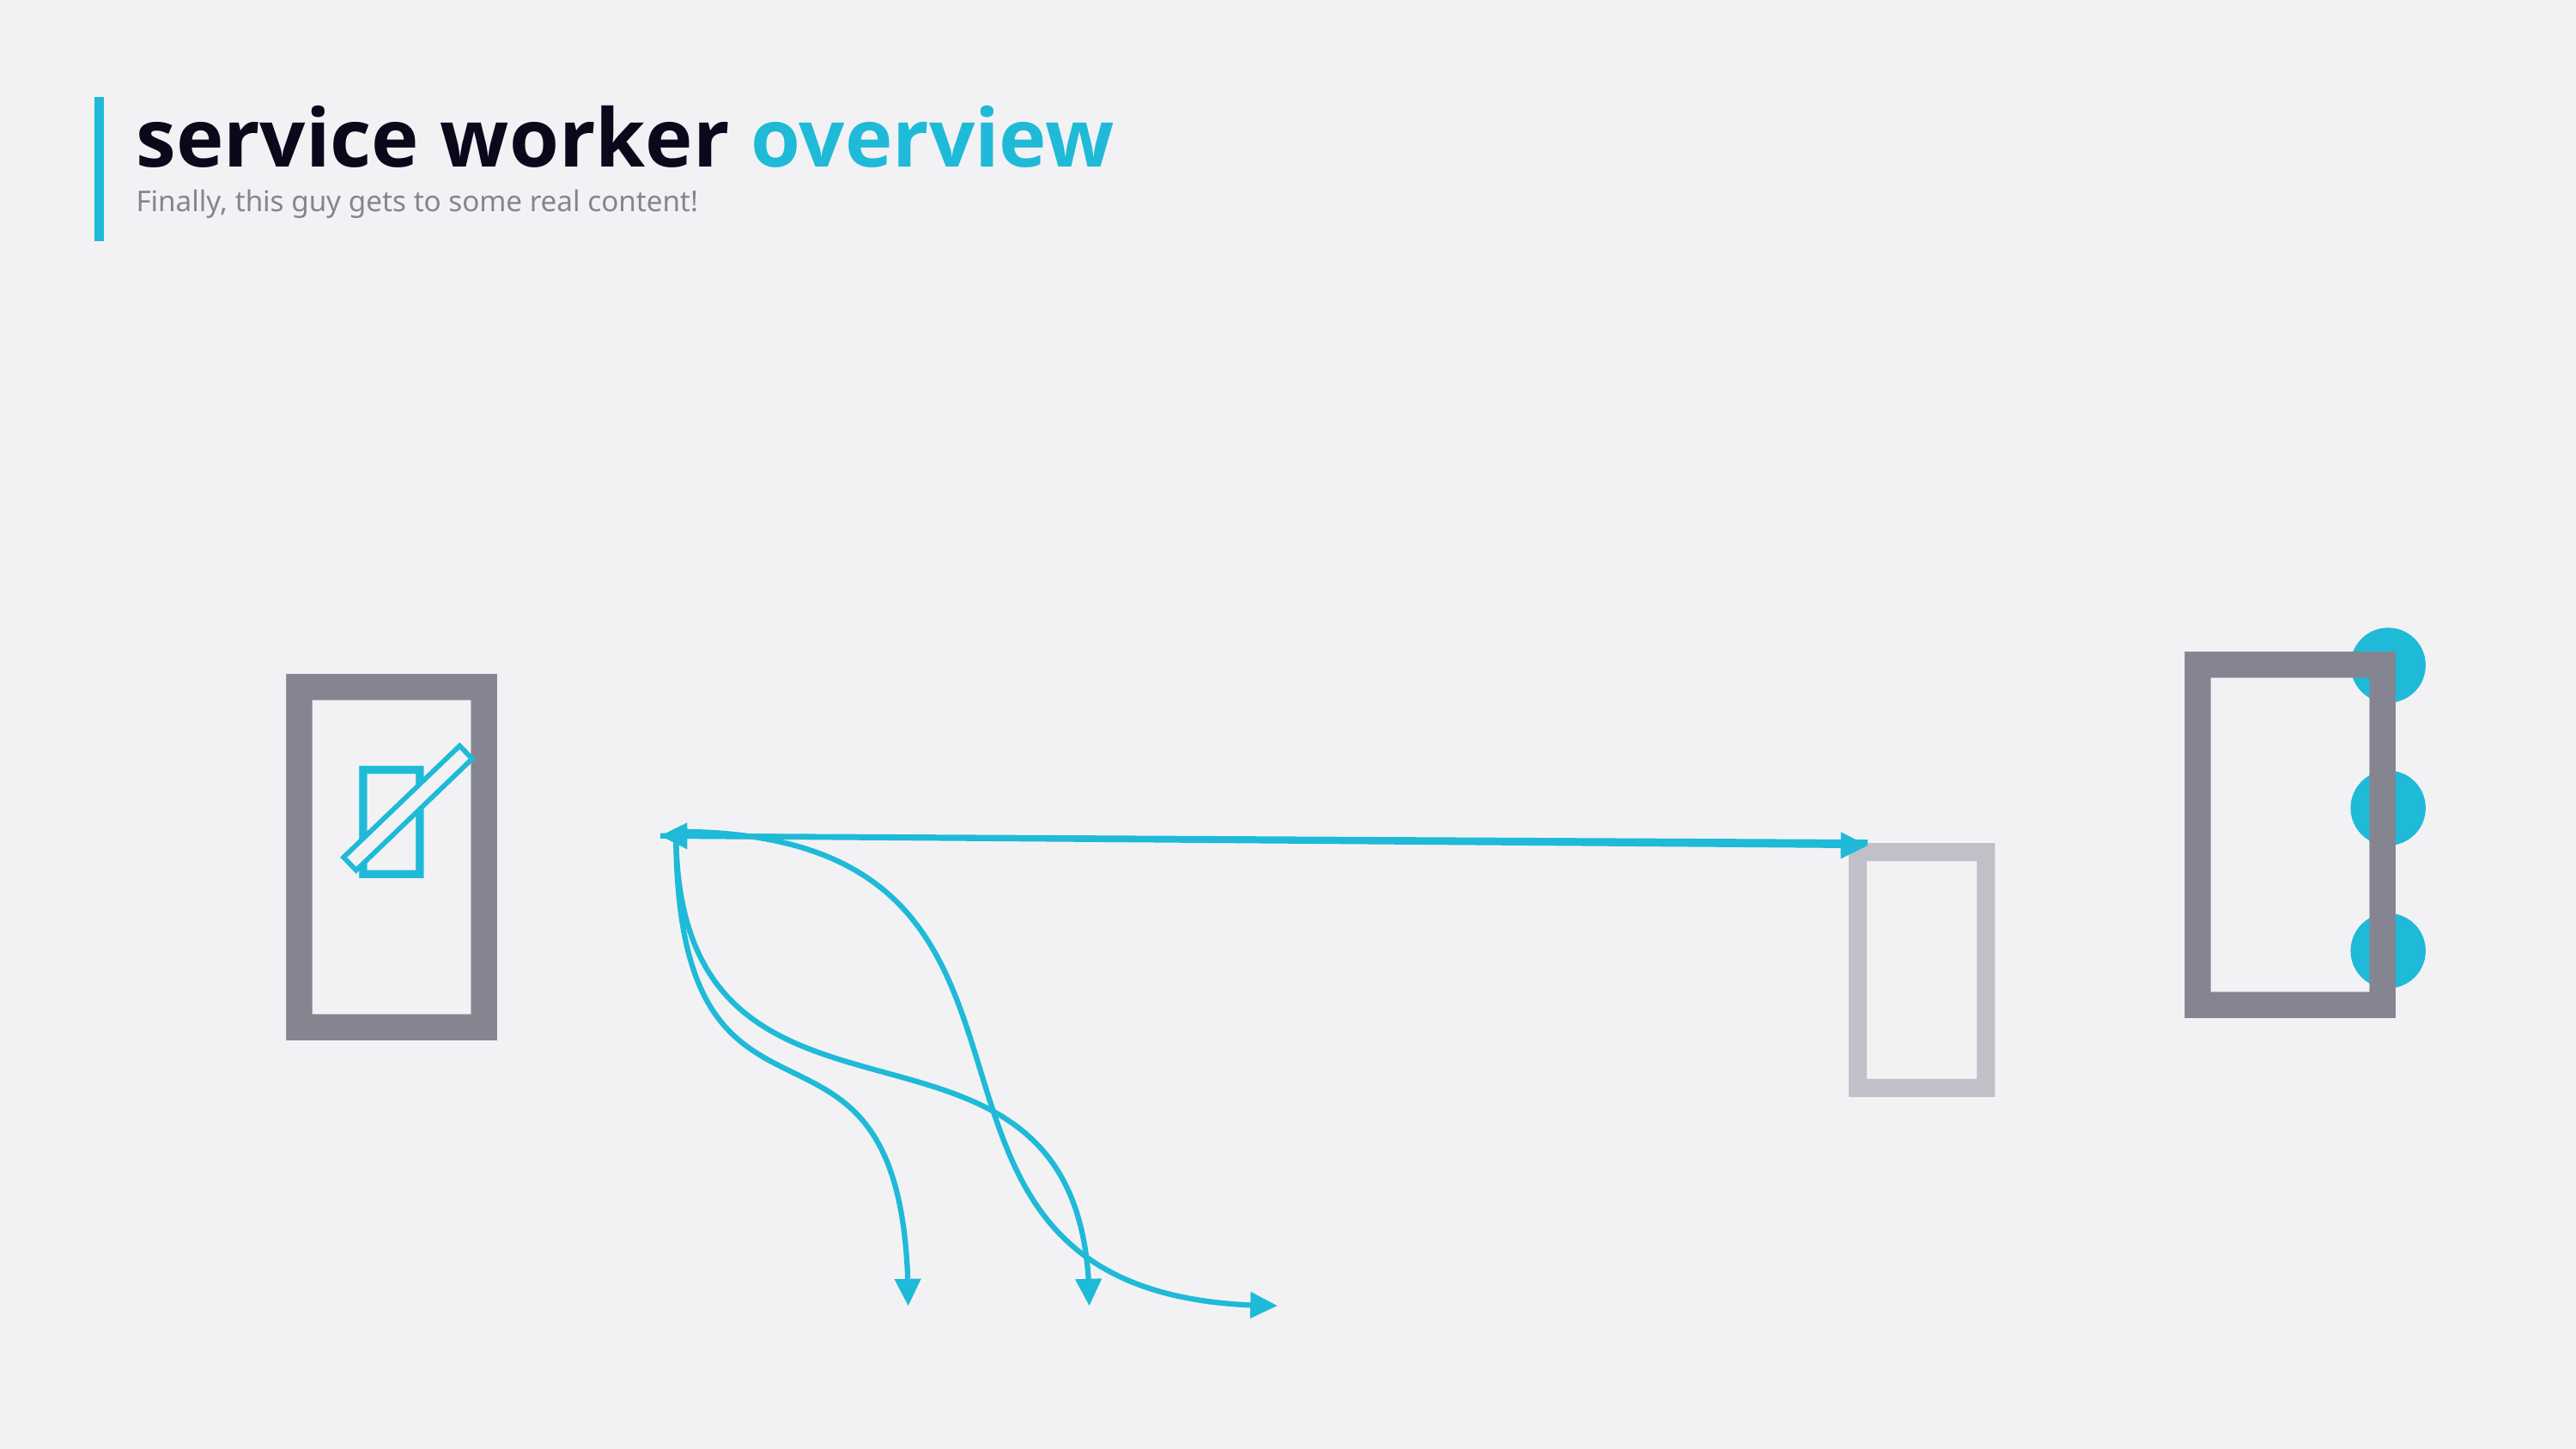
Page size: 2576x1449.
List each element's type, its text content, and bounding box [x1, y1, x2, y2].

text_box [1802, 499, 2458, 1179]
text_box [1090, 831, 1278, 1307]
text_box [342, 744, 474, 872]
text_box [676, 831, 1090, 1307]
text_box  [246, 714, 538, 917]
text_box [1278, 835, 1868, 843]
text_box  [124, 521, 661, 1150]
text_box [660, 835, 676, 843]
title service worker overview Finally, this guy gets to some real content! [123, 80, 1149, 226]
